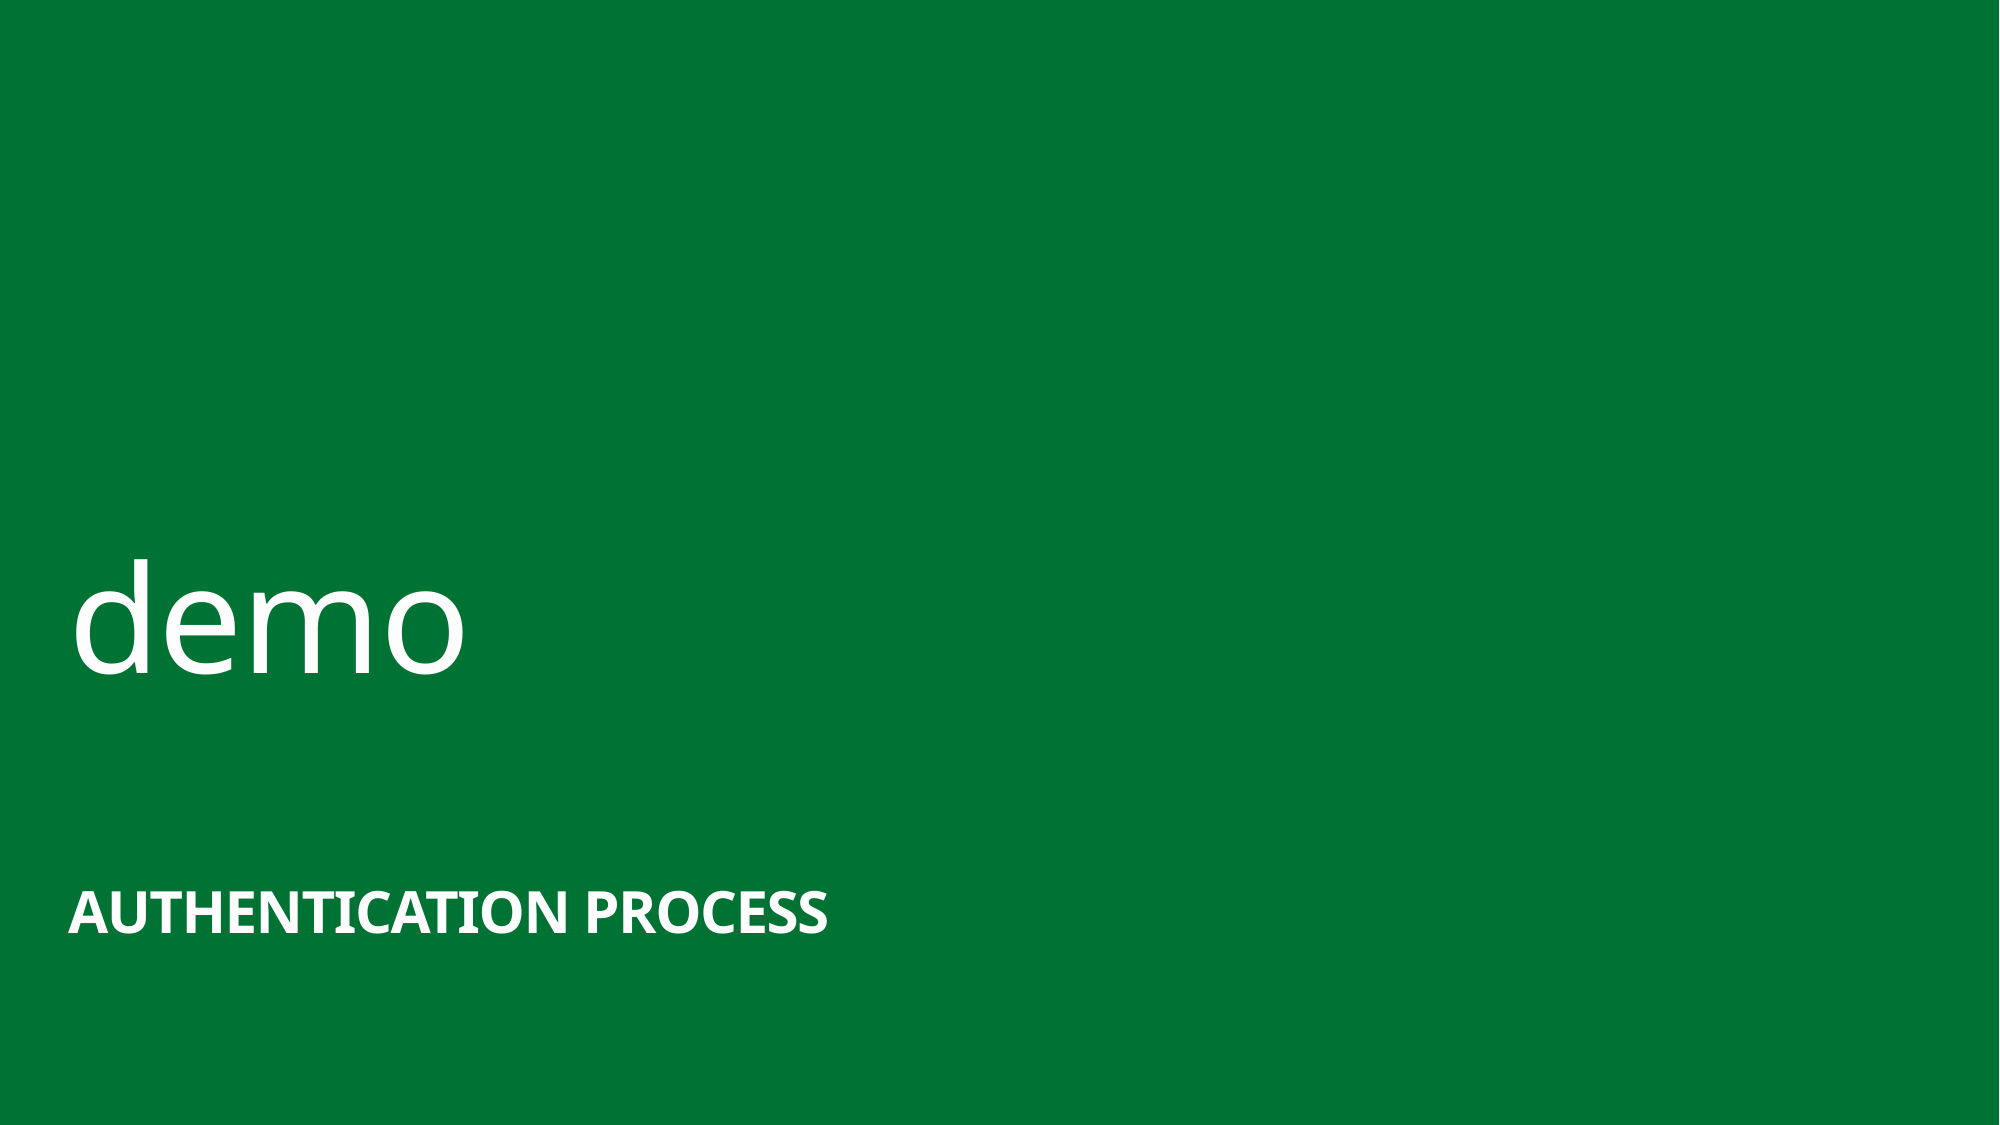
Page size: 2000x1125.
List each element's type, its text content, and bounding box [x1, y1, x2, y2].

subtitle Authentication process [68, 782, 1789, 1046]
list demo [68, 511, 1827, 739]
